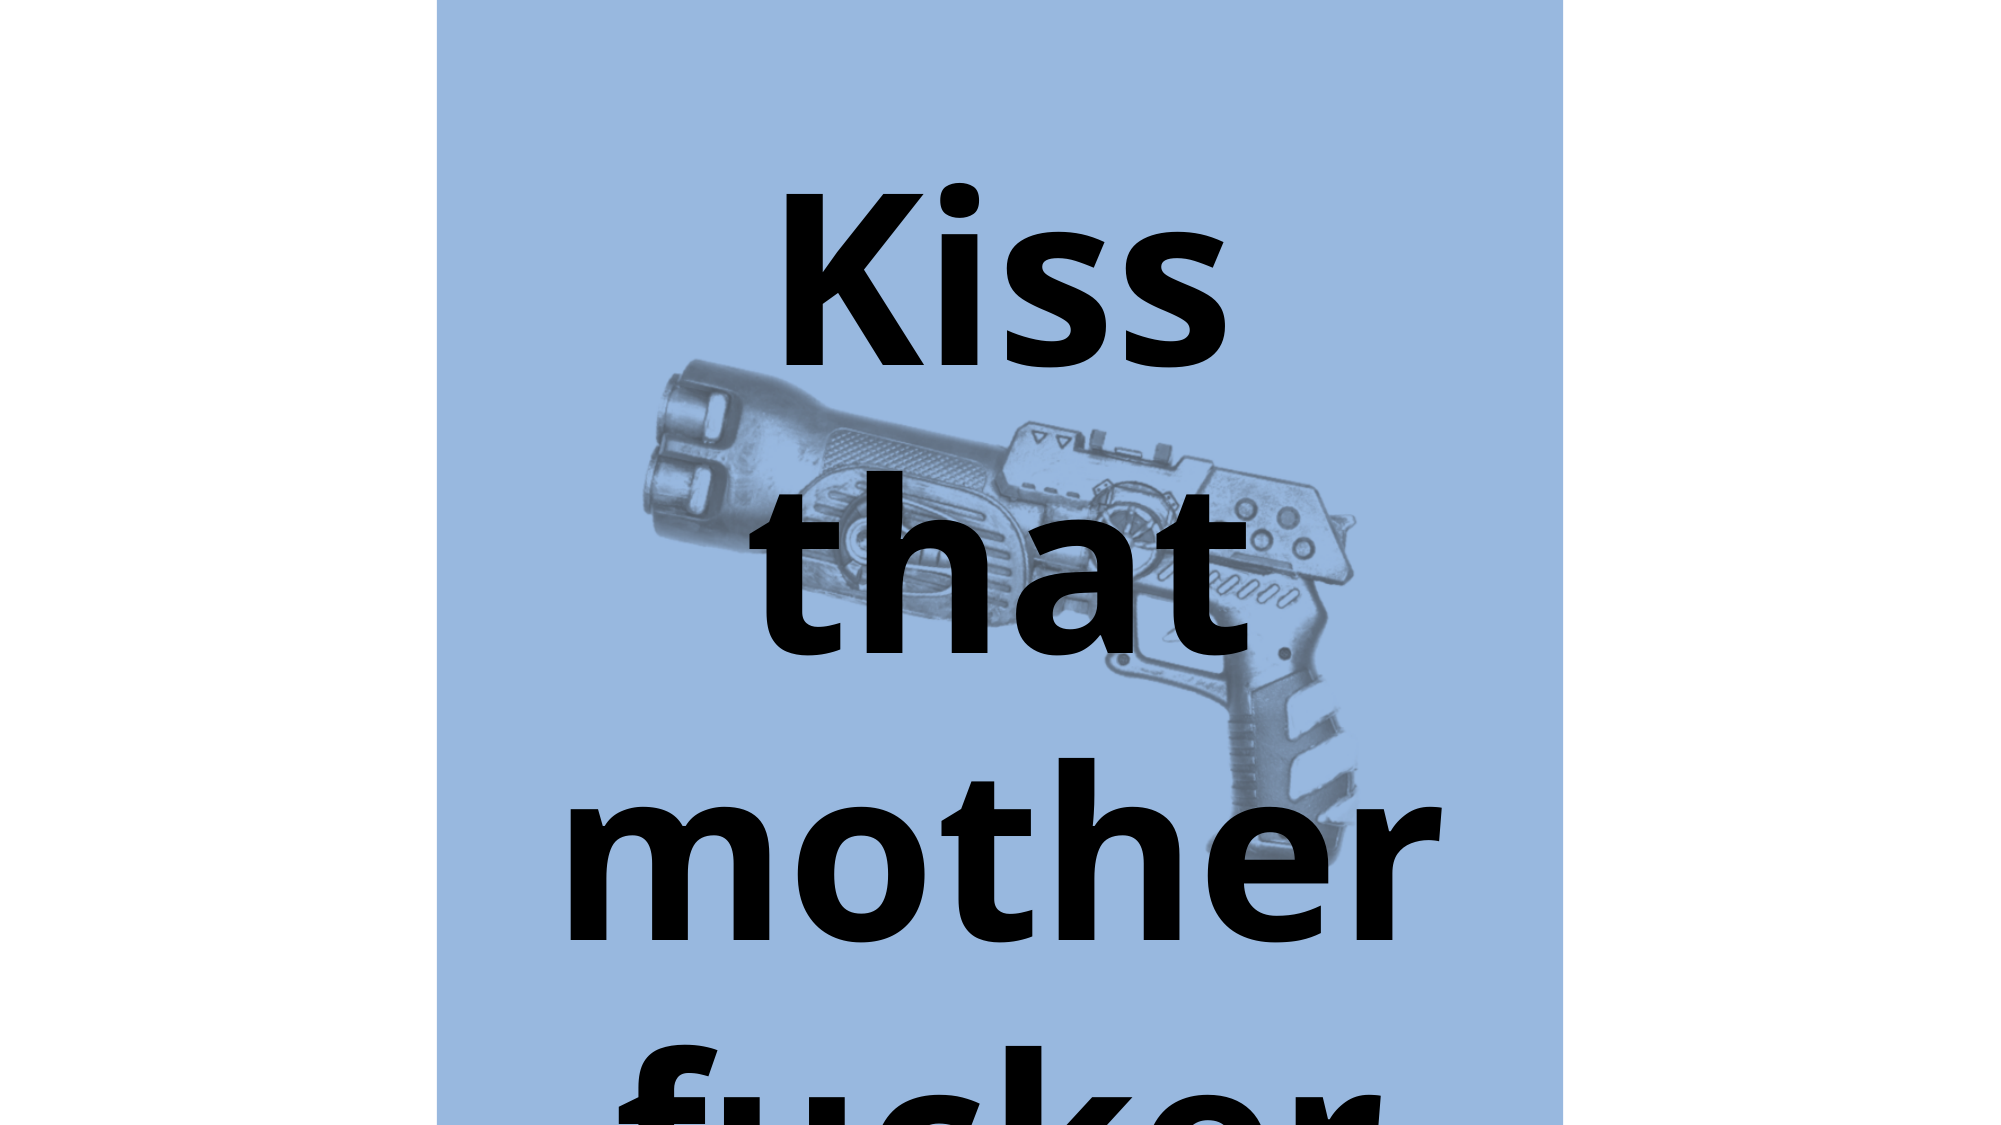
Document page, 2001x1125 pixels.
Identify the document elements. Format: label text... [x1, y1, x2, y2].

text_box Kiss that mother fucker [464, 118, 1536, 1125]
text_box [436, 0, 1564, 1125]
